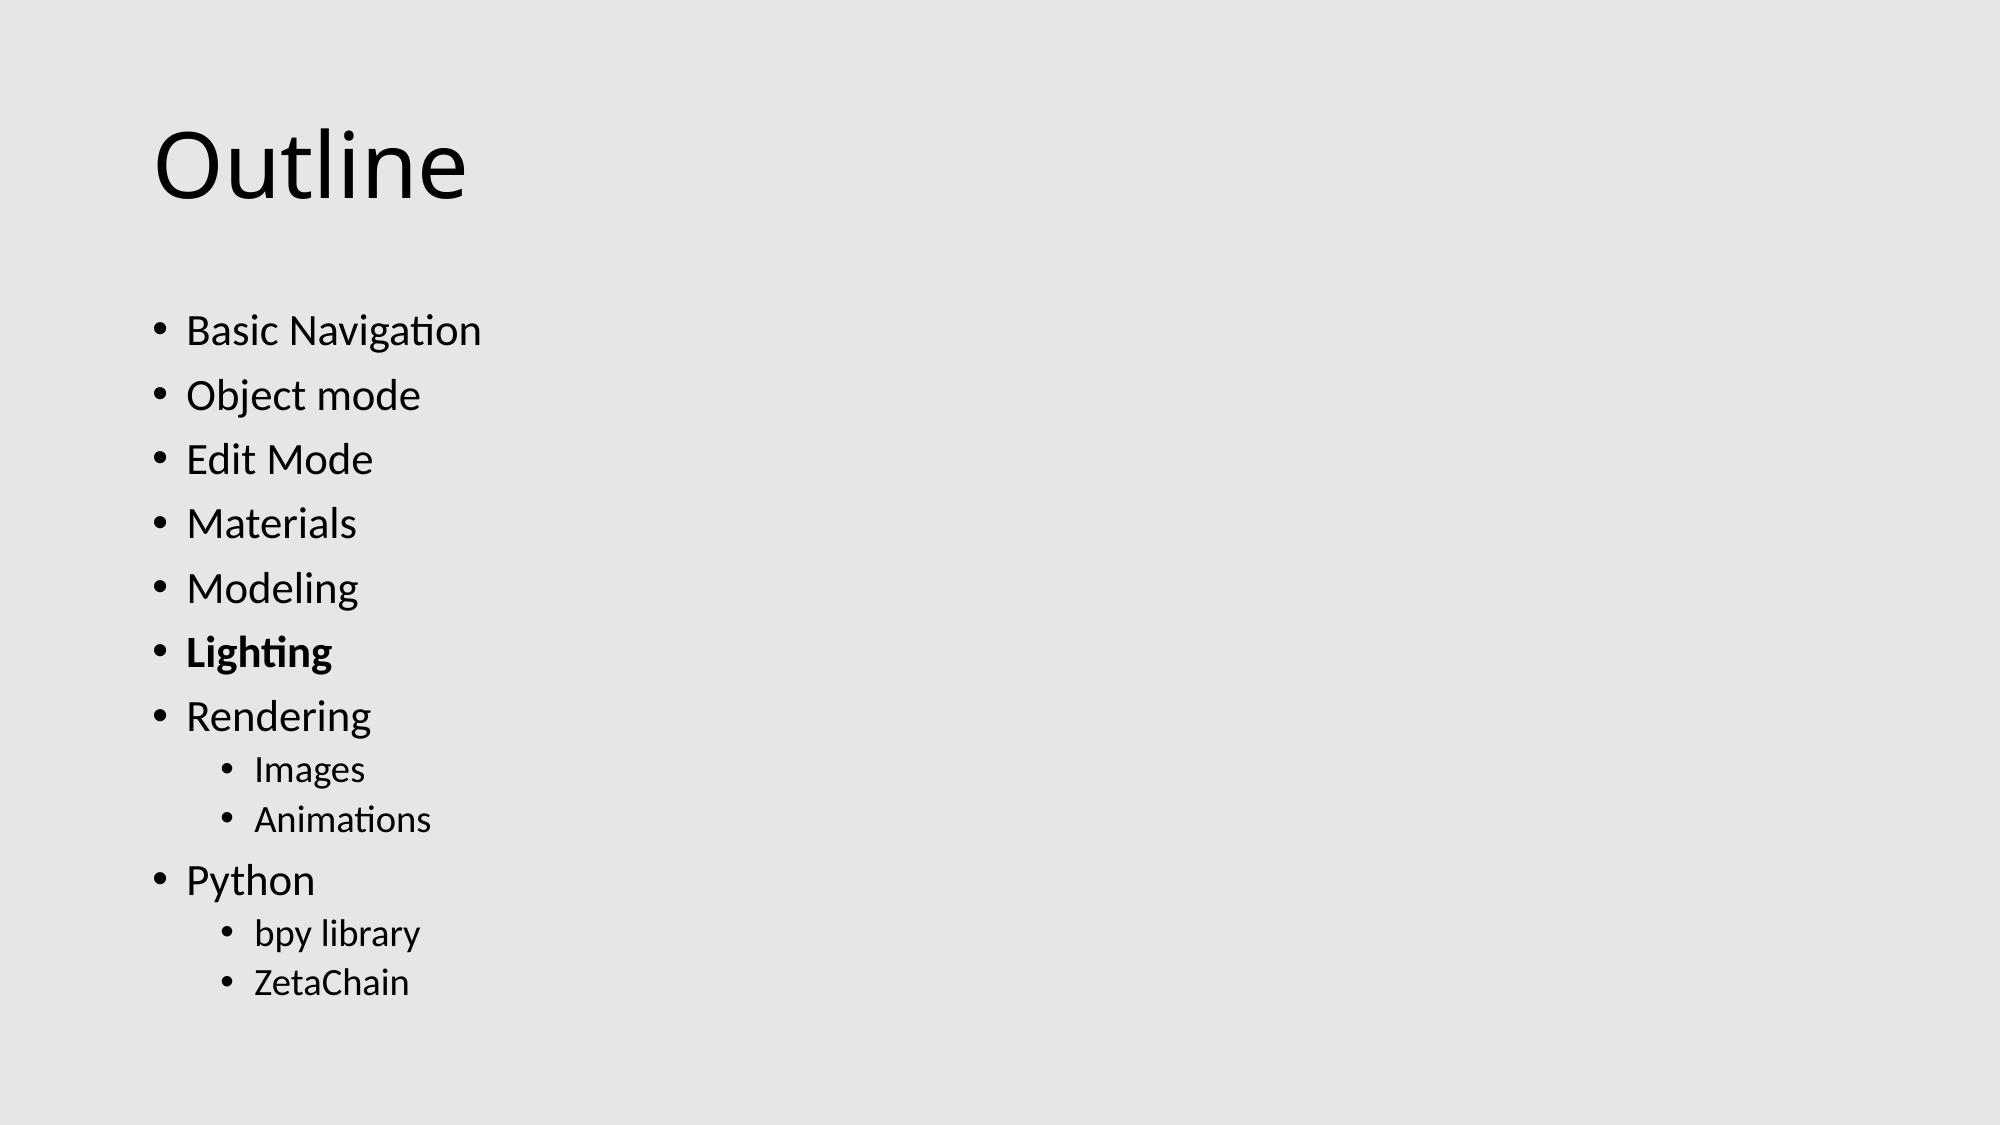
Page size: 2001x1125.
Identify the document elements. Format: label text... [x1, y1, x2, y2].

list Basic Navigation Object mode Edit Mode Materials Modeling Lighting Rendering Images Animations Python bpy library ZetaChain [137, 299, 1863, 1014]
title Outline [137, 59, 1863, 278]
